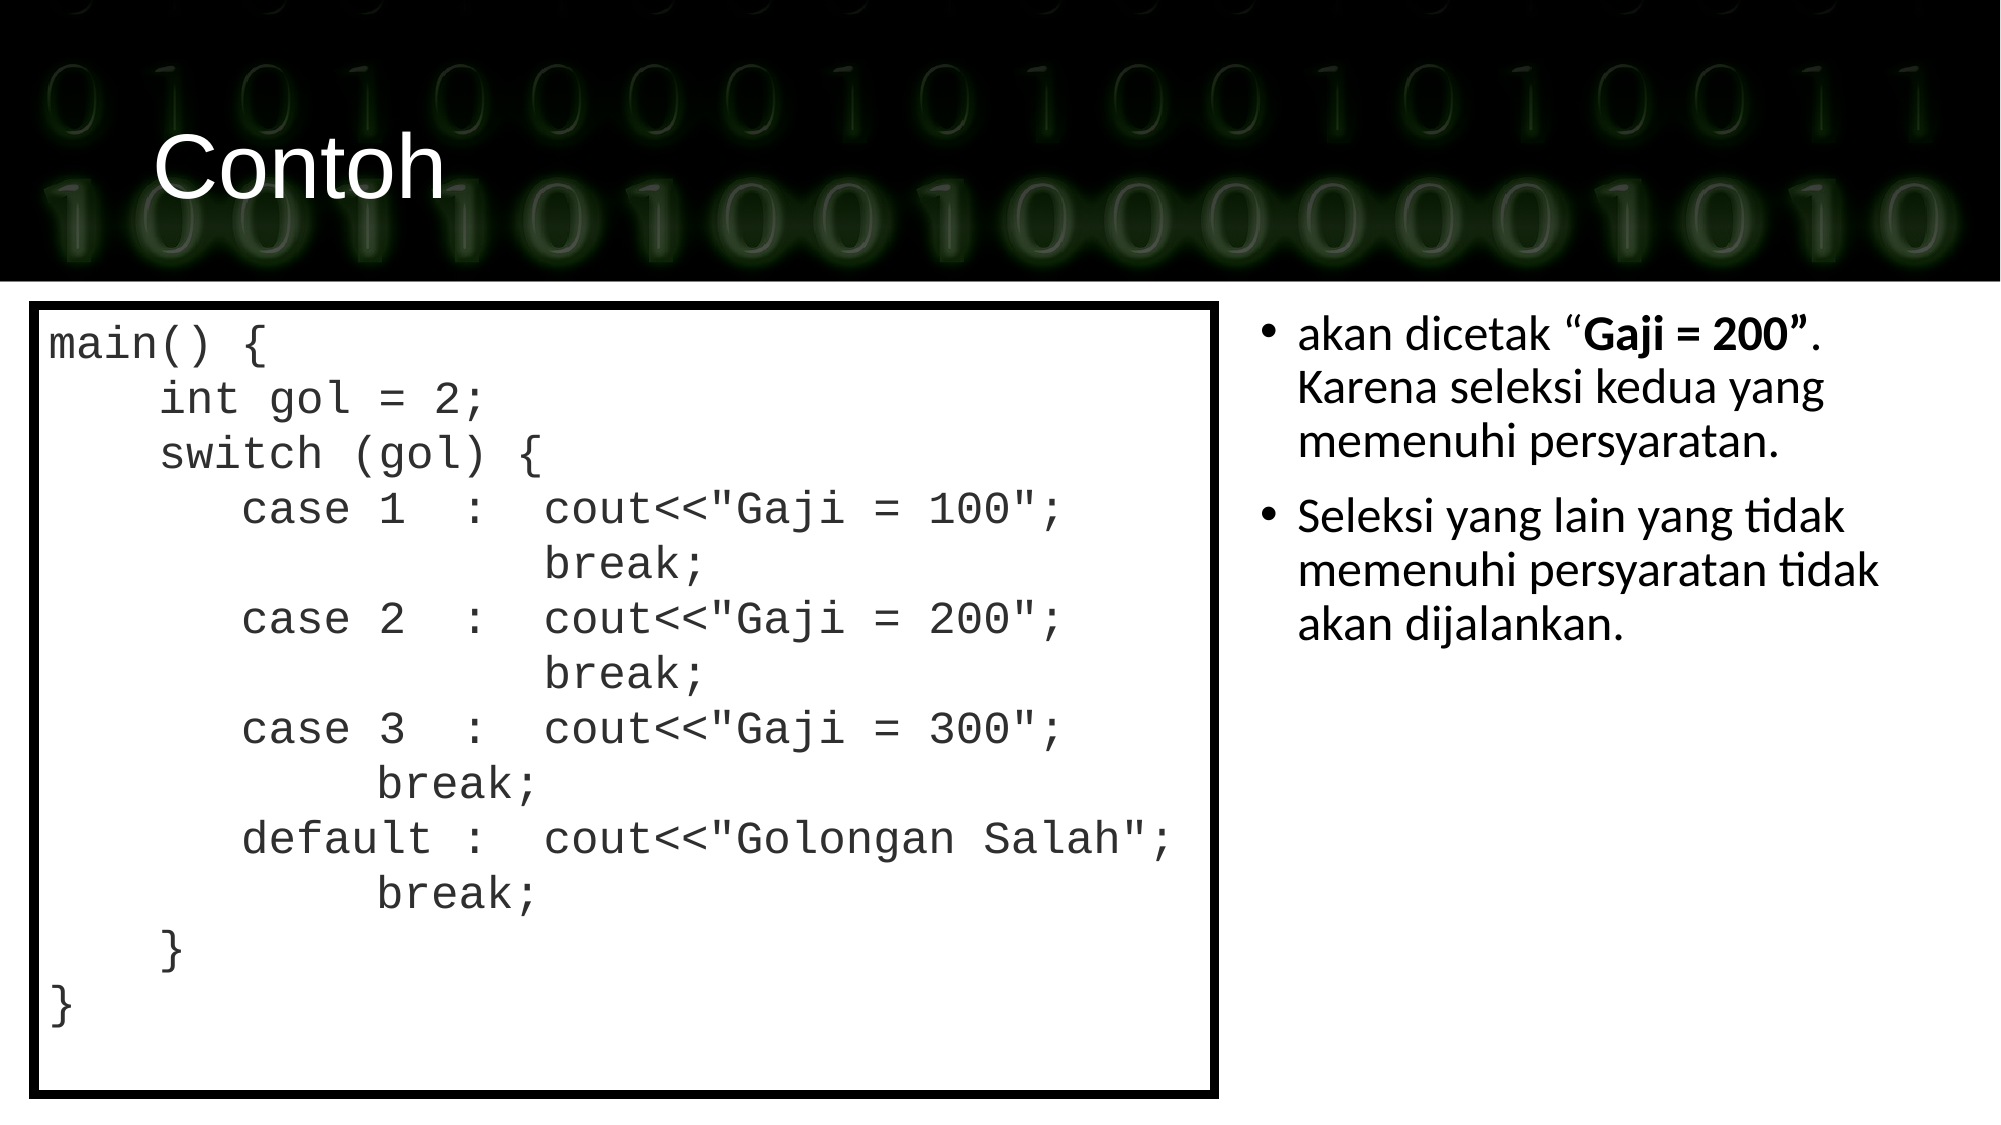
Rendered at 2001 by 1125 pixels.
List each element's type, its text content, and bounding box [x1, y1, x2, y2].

picture [0, 0, 2001, 1125]
text_box main() { int gol = 2; switch (gol) { case 1 : cout<<"Gaji = 100"; break; case 2 : cout<<"Gaji = 200"; break; case 3 : cout<<"Gaji = 300"; break; default : cout<<"Golongan Salah"; break; } } [33, 305, 1215, 1095]
text_box Contoh [137, 59, 1863, 278]
text_box akan dicetak “Gaji = 200”. Karena seleksi kedua yang memenuhi persyaratan. Seleksi yang lain yang tidak memenuhi persyaratan tidak akan dijalankan. [1245, 299, 1938, 1013]
